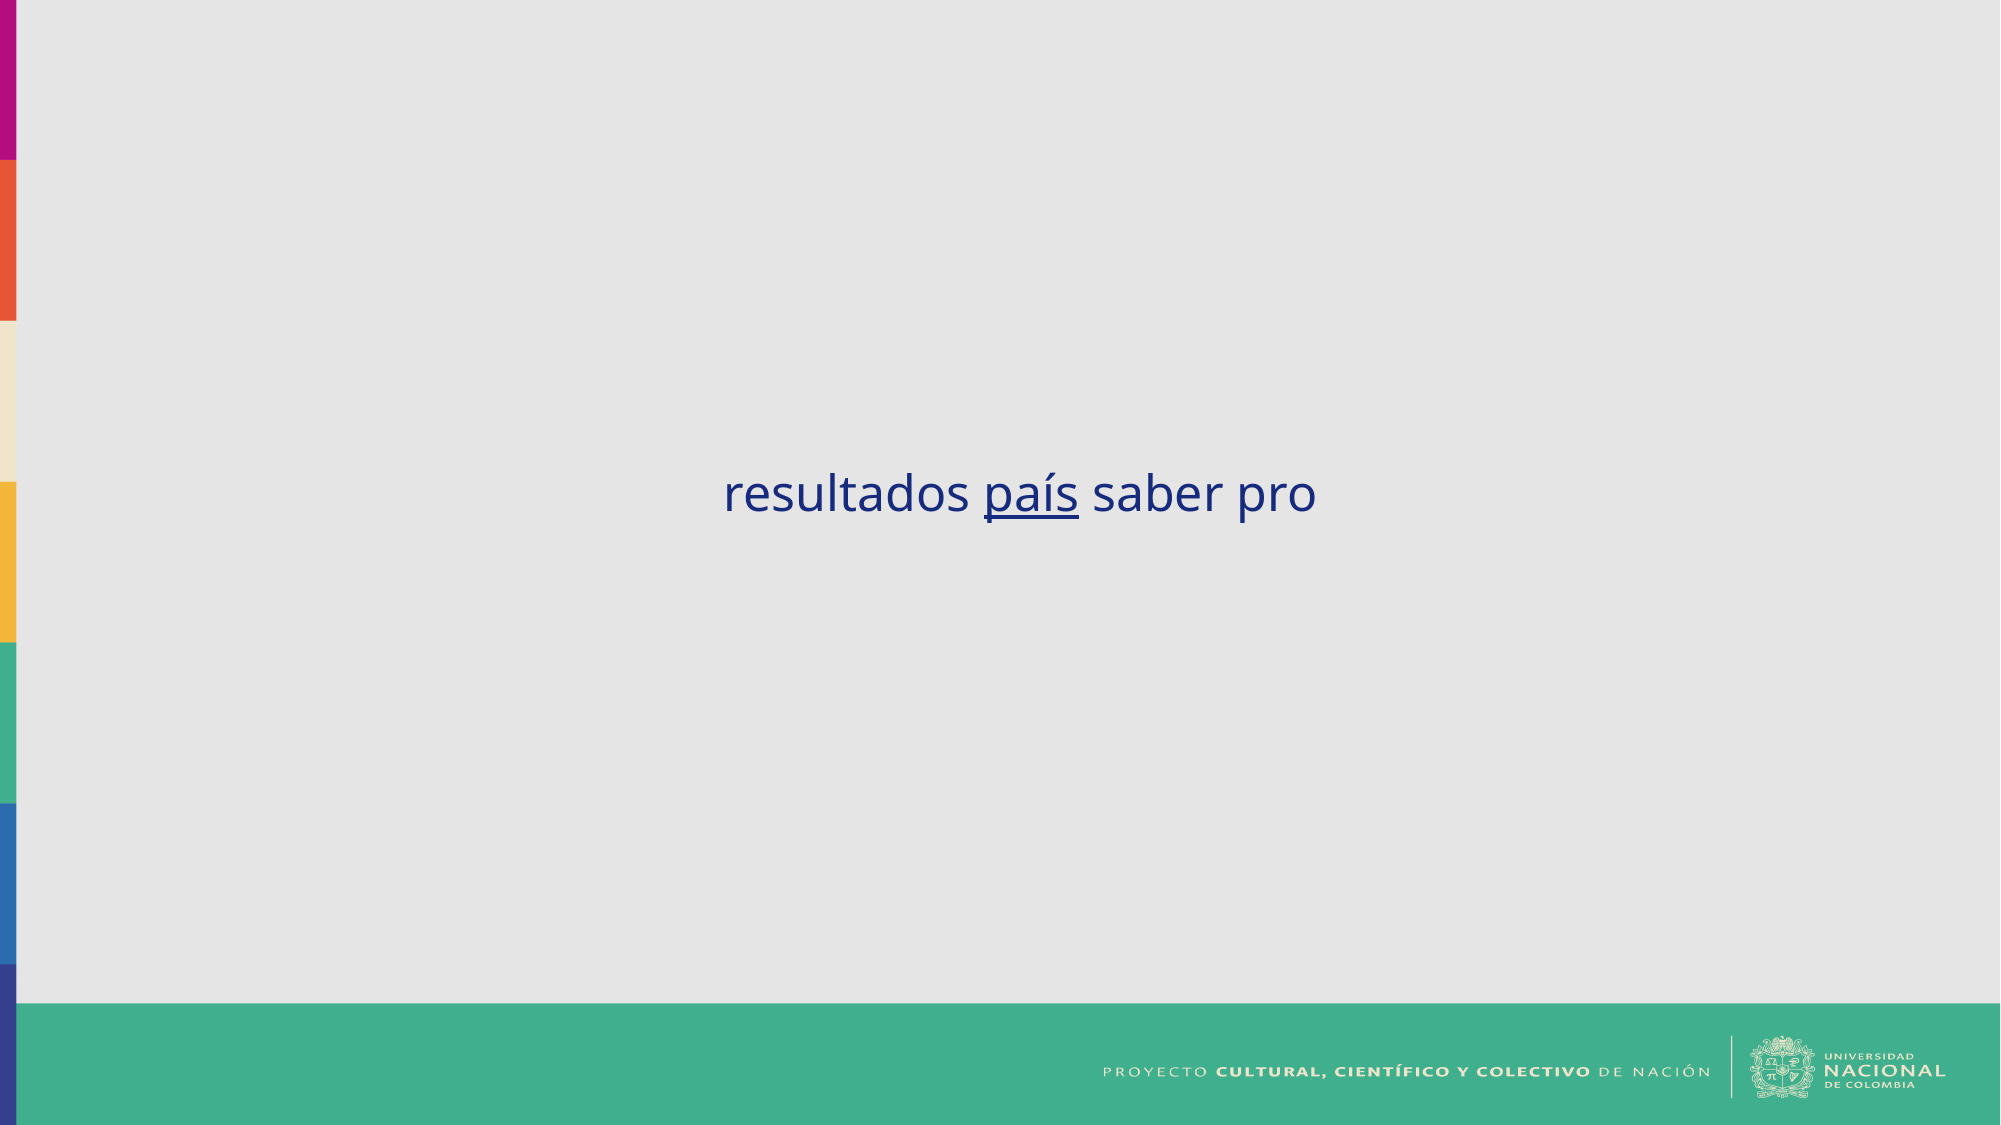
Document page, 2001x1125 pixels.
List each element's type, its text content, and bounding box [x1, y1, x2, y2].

picture [0, 0, 2001, 1125]
text_box resultados país saber pro [300, 459, 1741, 524]
